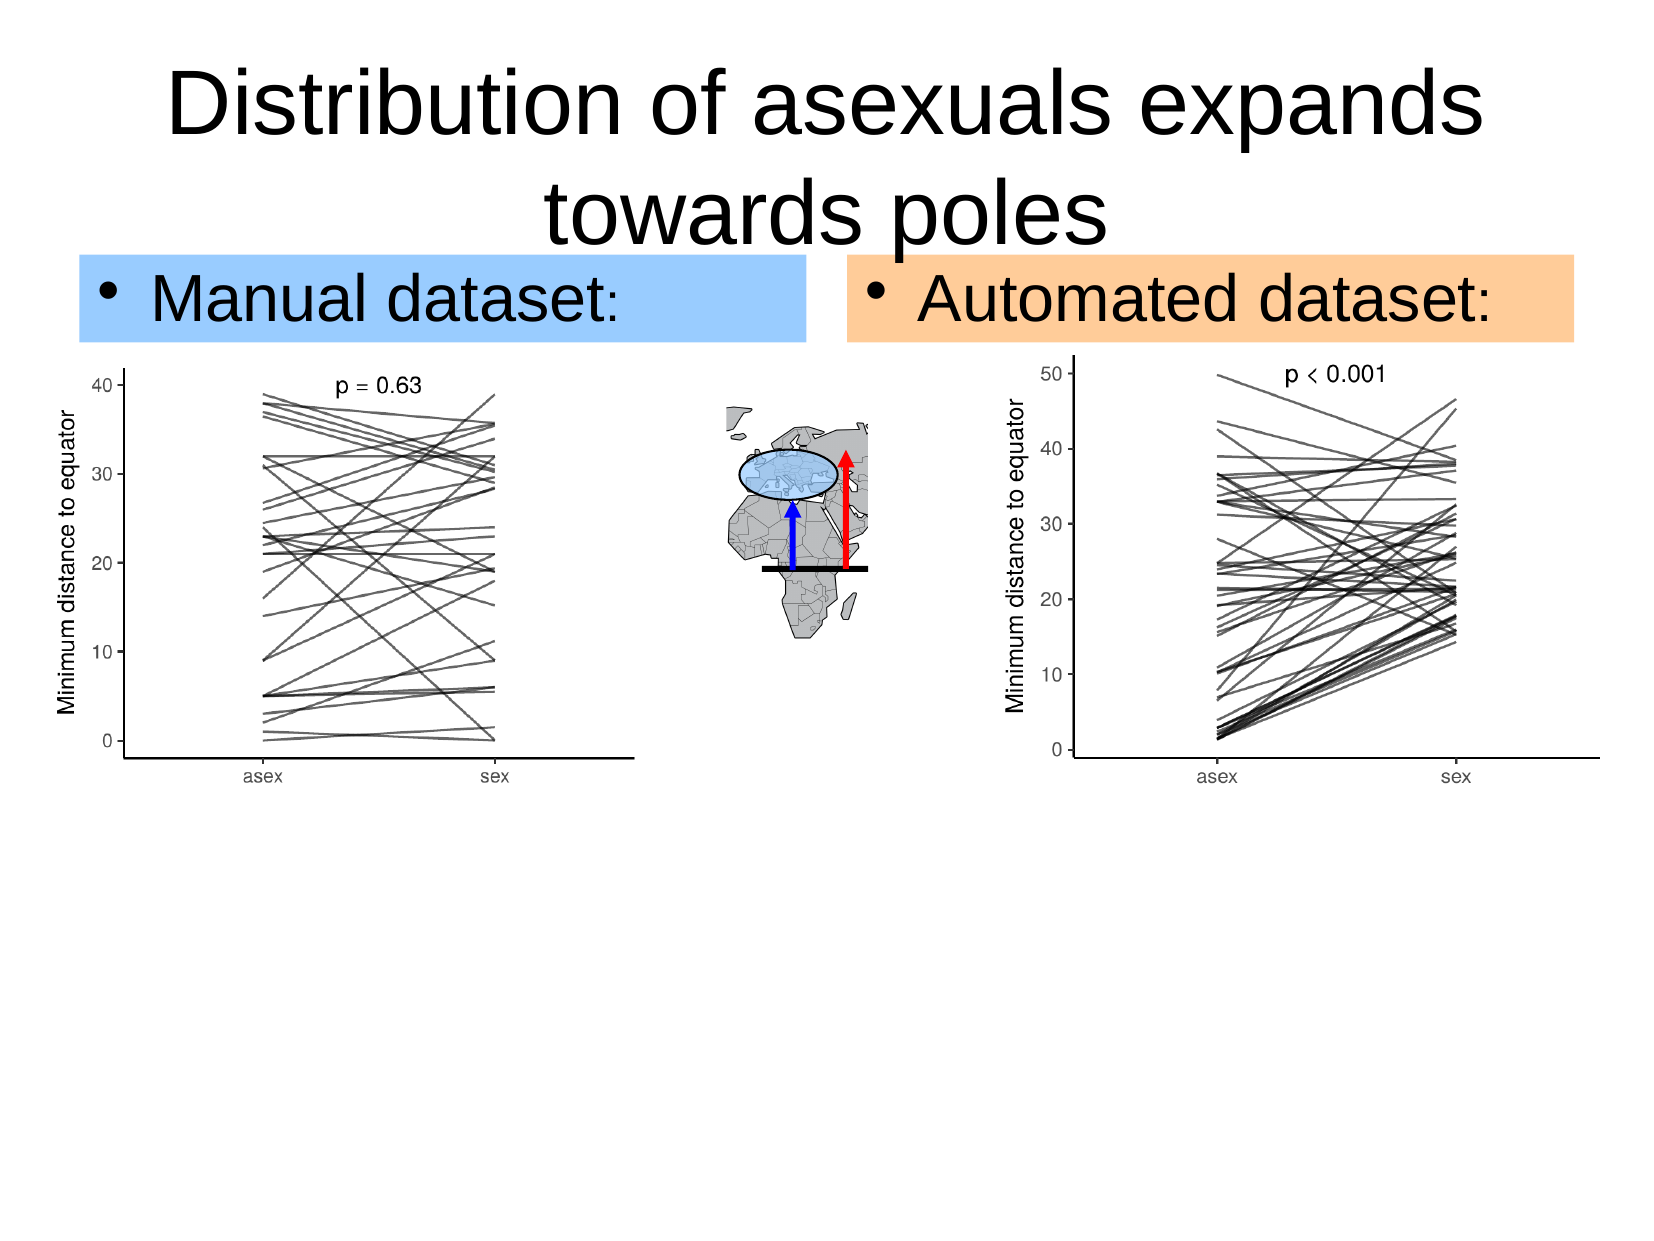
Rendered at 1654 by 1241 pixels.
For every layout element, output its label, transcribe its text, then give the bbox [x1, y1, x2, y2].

text_box Manual dataset: [79, 254, 807, 343]
text_box Distribution of asexuals expands towards poles [82, 49, 1571, 257]
picture [726, 392, 869, 703]
picture [996, 346, 1619, 797]
picture [49, 360, 650, 786]
text_box Automated dataset: [847, 254, 1575, 343]
